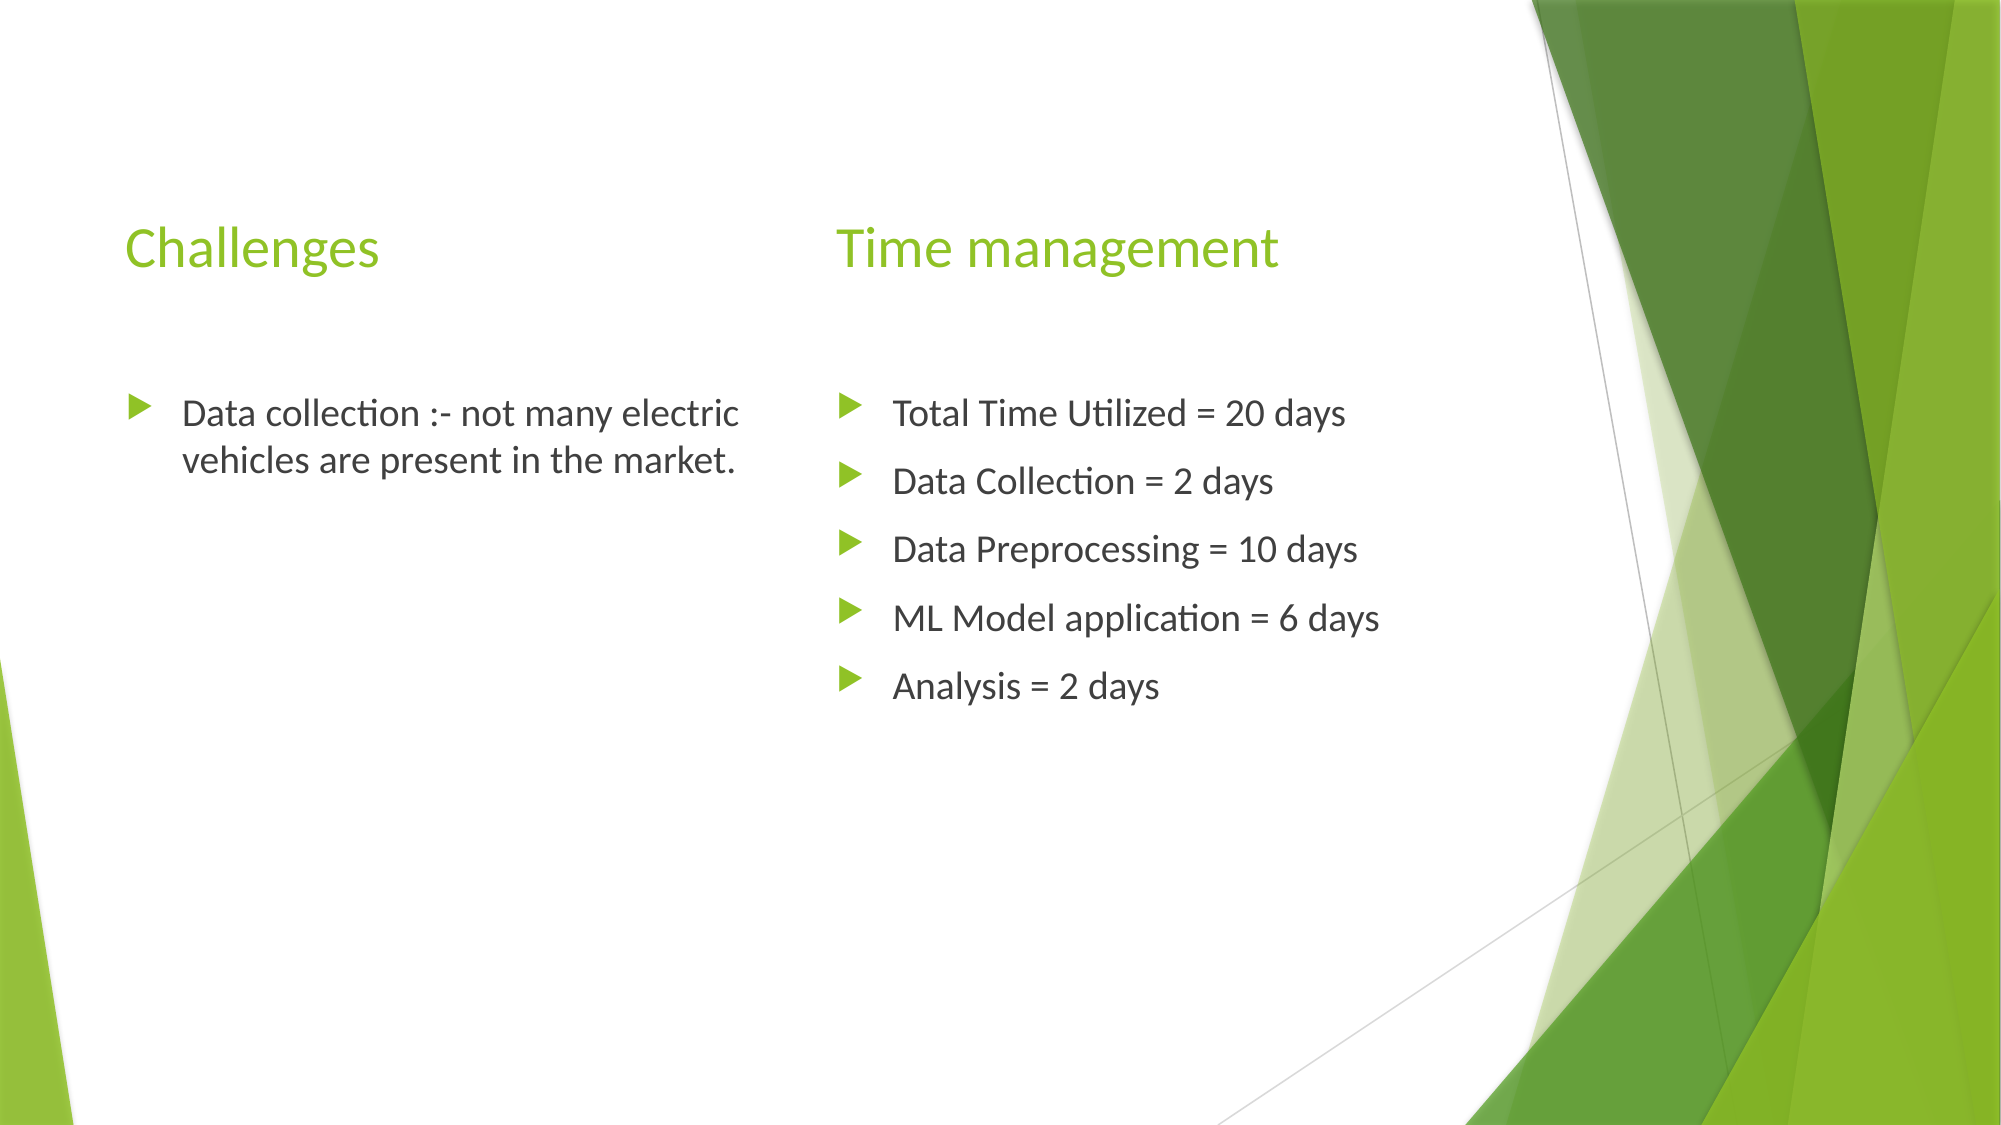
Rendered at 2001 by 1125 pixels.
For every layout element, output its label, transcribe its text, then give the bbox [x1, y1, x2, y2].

list Data collection :- not many electric vehicles are present in the market. [110, 379, 798, 922]
list Challenges [110, 192, 798, 287]
list Time management [821, 192, 1508, 287]
list Total Time Utilized = 20 days Data Collection = 2 days Data Preprocessing = 10 days ML Model application = 6 days Analysis = 2 days [821, 379, 1508, 922]
